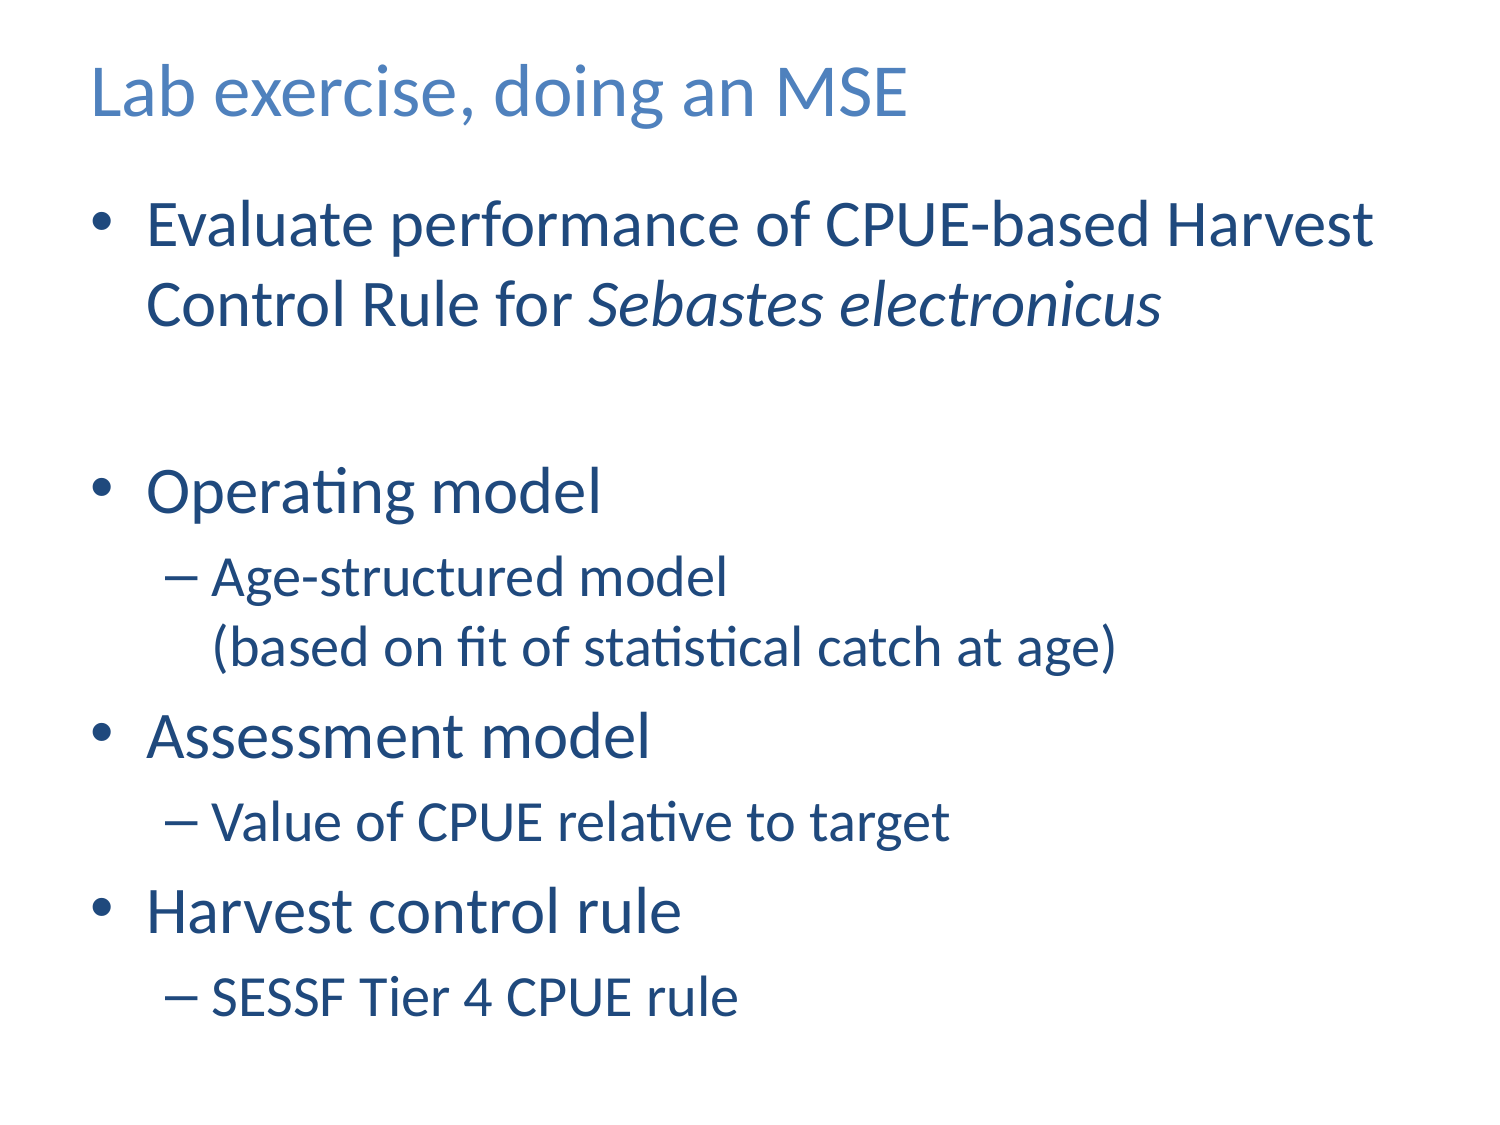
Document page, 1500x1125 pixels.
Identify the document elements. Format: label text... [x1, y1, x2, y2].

list Evaluate performance of CPUE-based Harvest Control Rule for Sebastes electronicus Operating model Age-structured model (based on fit of statistical catch at age) Assessment model Value of CPUE relative to target Harvest control rule SESSF Tier 4 CPUE rule [75, 172, 1425, 1090]
title Lab exercise, doing an MSE [75, 30, 1425, 144]
